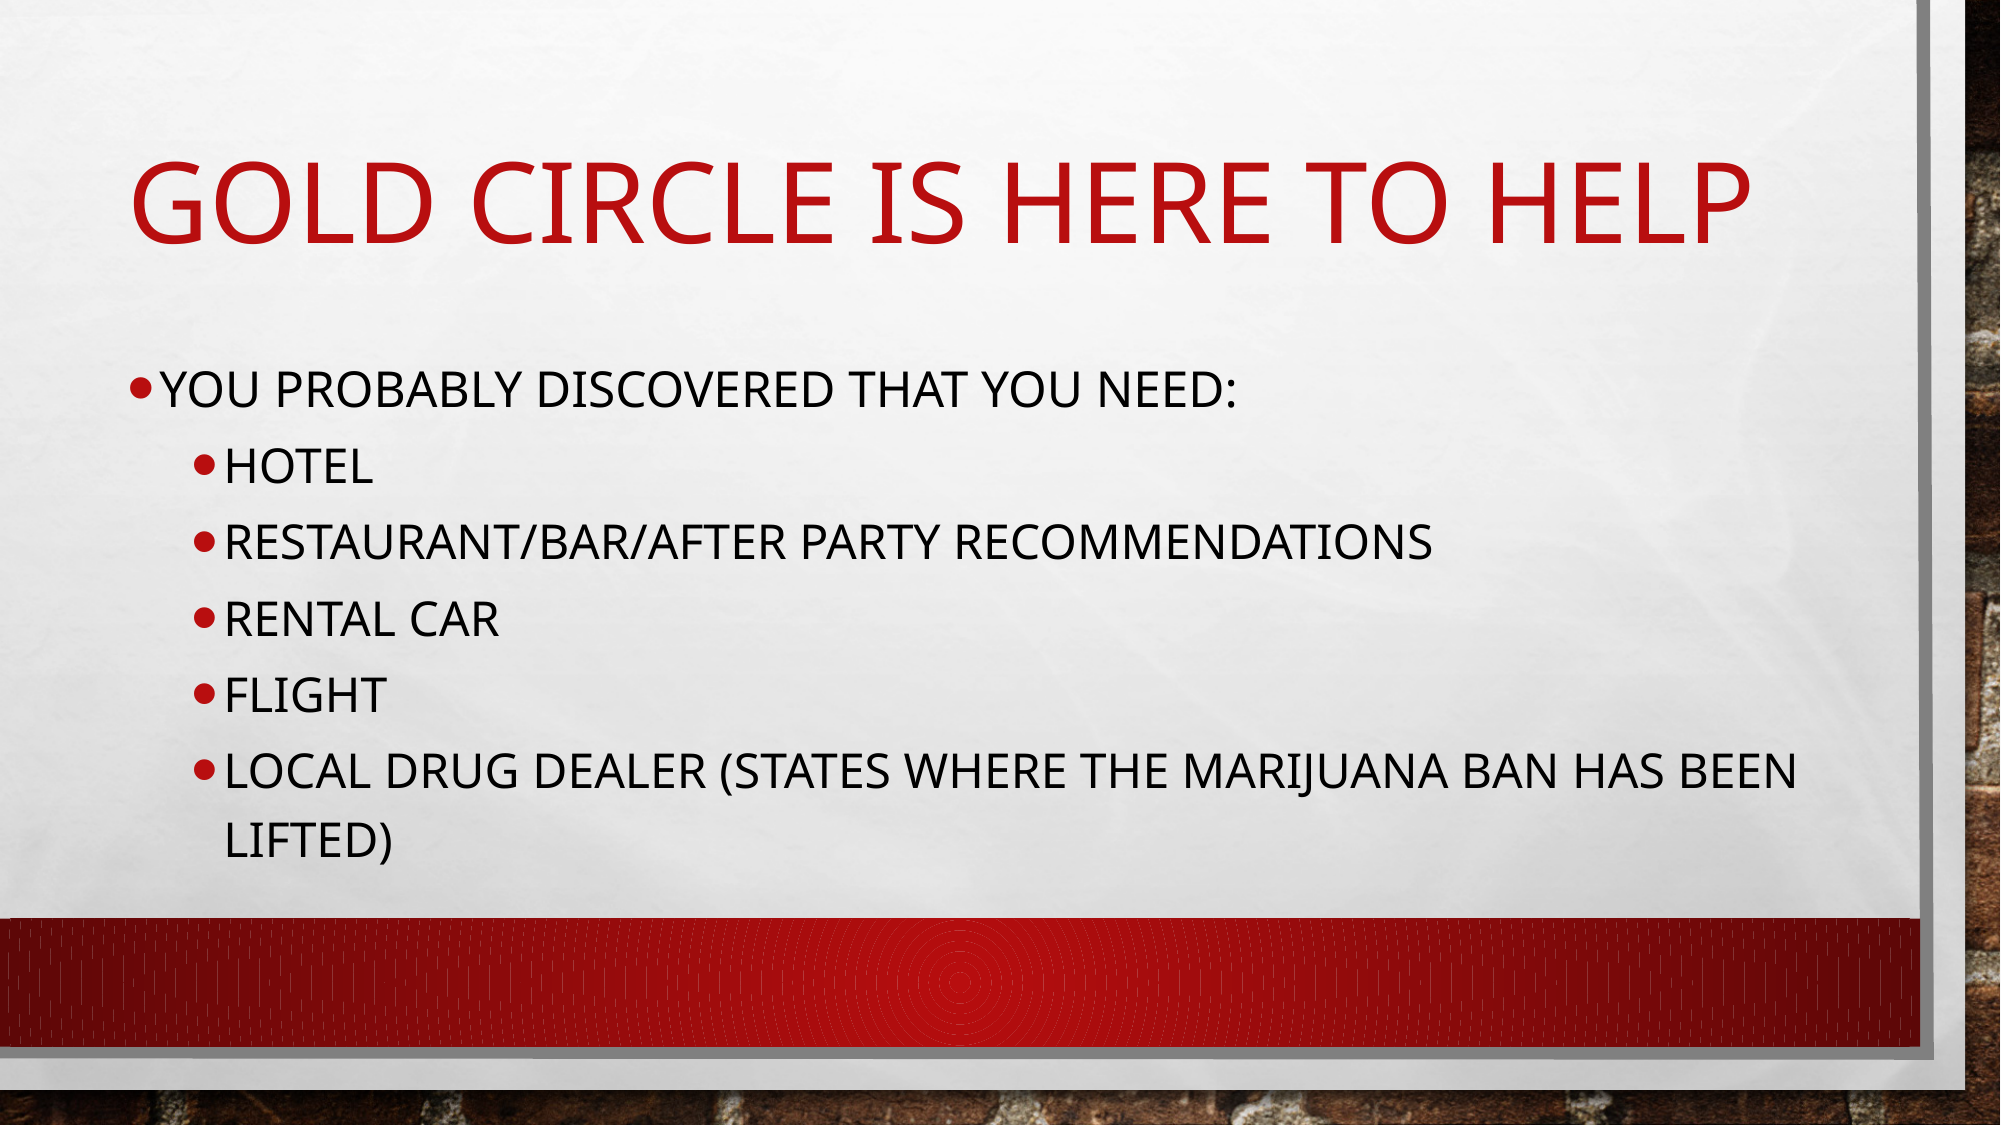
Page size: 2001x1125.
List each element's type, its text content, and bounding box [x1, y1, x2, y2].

title Gold Circle is here to help [112, 112, 1818, 302]
list You probably discovered that you need: hotel Restaurant/bar/after party recommendations Rental car Flight Local drug dealer (states where the marijuana ban has been lifted) [112, 338, 1818, 882]
picture [0, 0, 2000, 1125]
